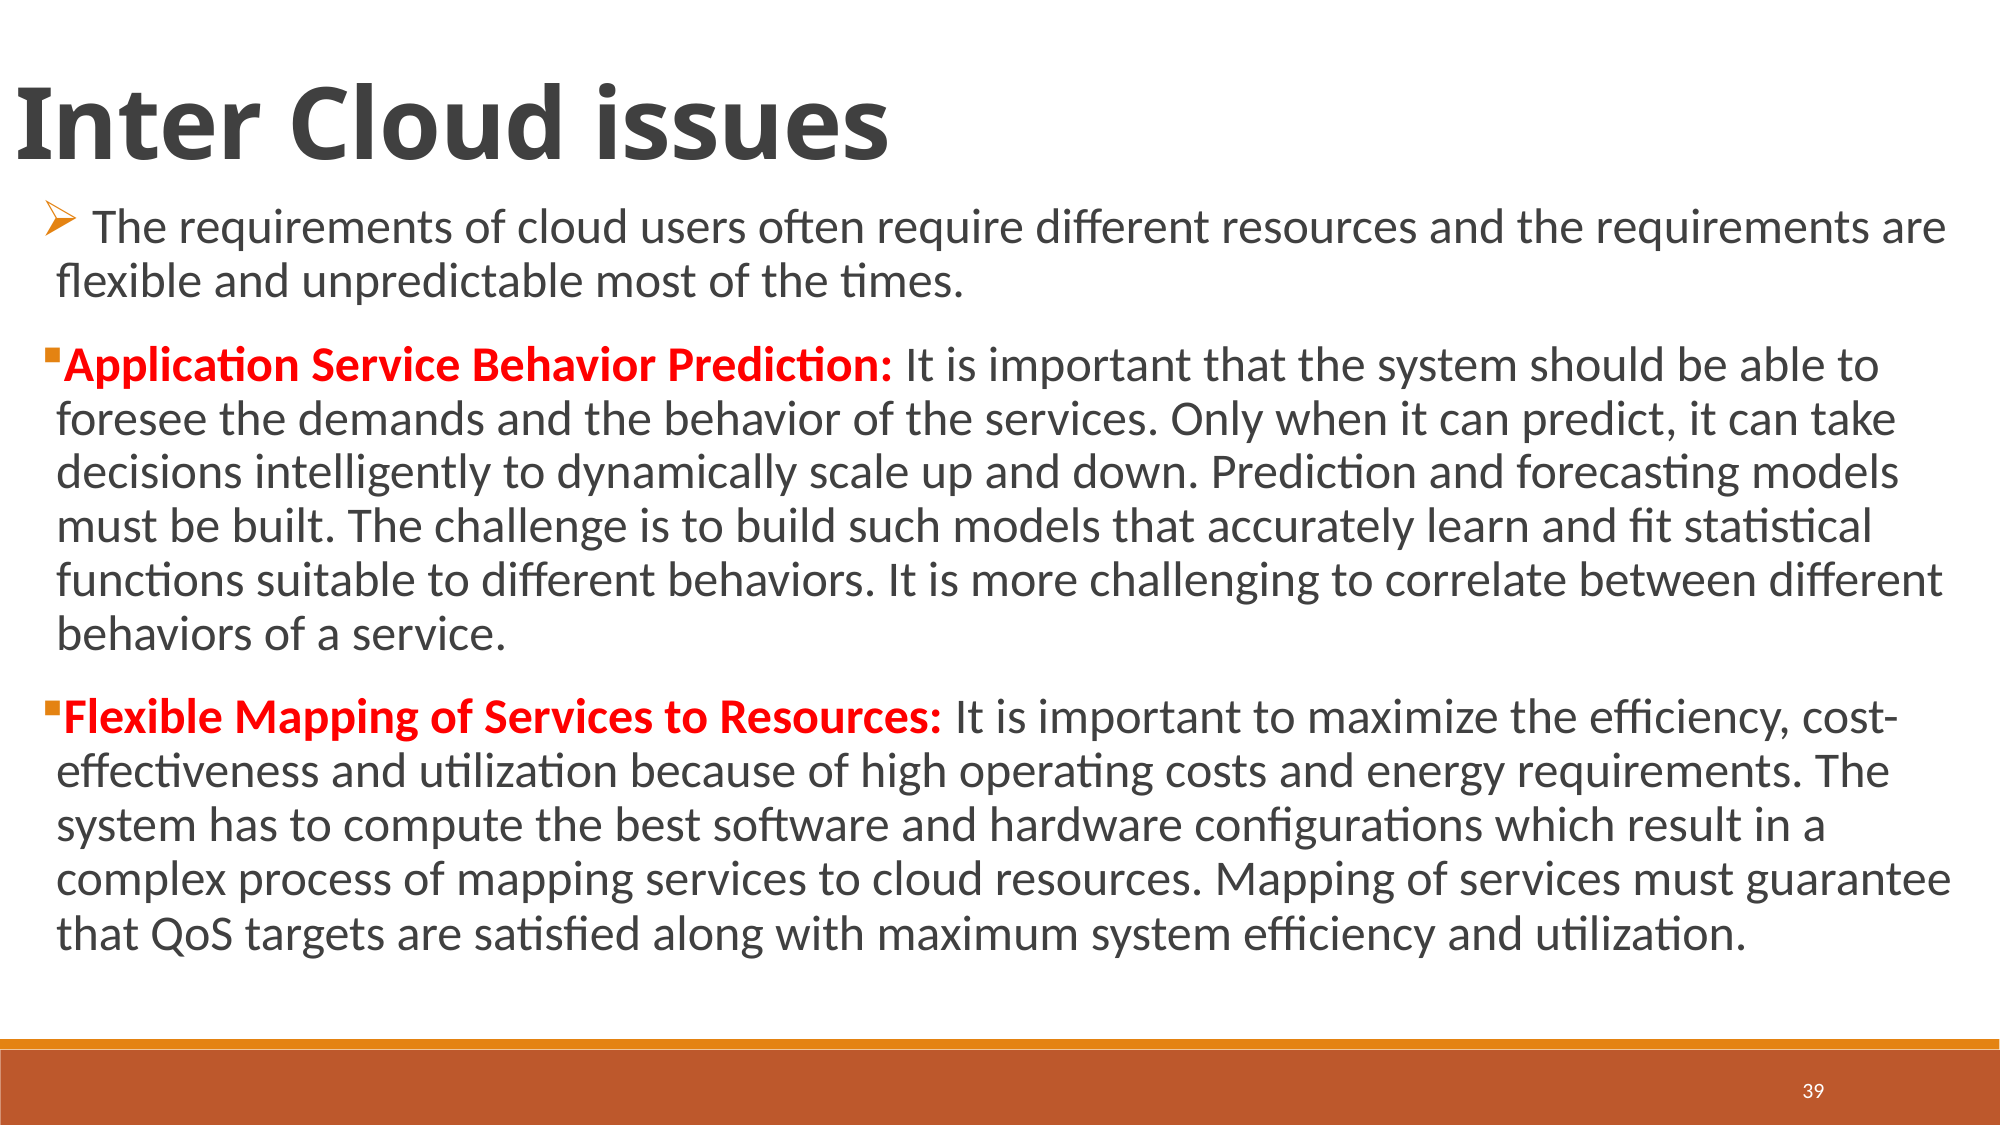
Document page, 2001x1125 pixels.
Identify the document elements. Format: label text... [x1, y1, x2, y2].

list The requirements of cloud users often require different resources and the requirements are flexible and unpredictable most of the times. Application Service Behavior Prediction: It is important that the system should be able to foresee the demands and the behavior of the services. Only when it can predict, it can take decisions intelligently to dynamically scale up and down. Prediction and forecasting models must be built. The challenge is to build such models that accurately learn and fit statistical functions suitable to different behaviors. It is more challenging to correlate between different behaviors of a service. Flexible Mapping of Services to Resources: It is important to maximize the efficiency, cost-effectiveness and utilization because of high operating costs and energy requirements. The system has to compute the best software and hardware configurations which result in a complex process of mapping services to cloud resources. Mapping of services must guarantee that QoS targets are satisfied along with maximum system efficiency and utilization. [41, 193, 1960, 1022]
title Inter Cloud issues [0, 24, 1800, 188]
slide_number 39 [1624, 1059, 1840, 1120]
